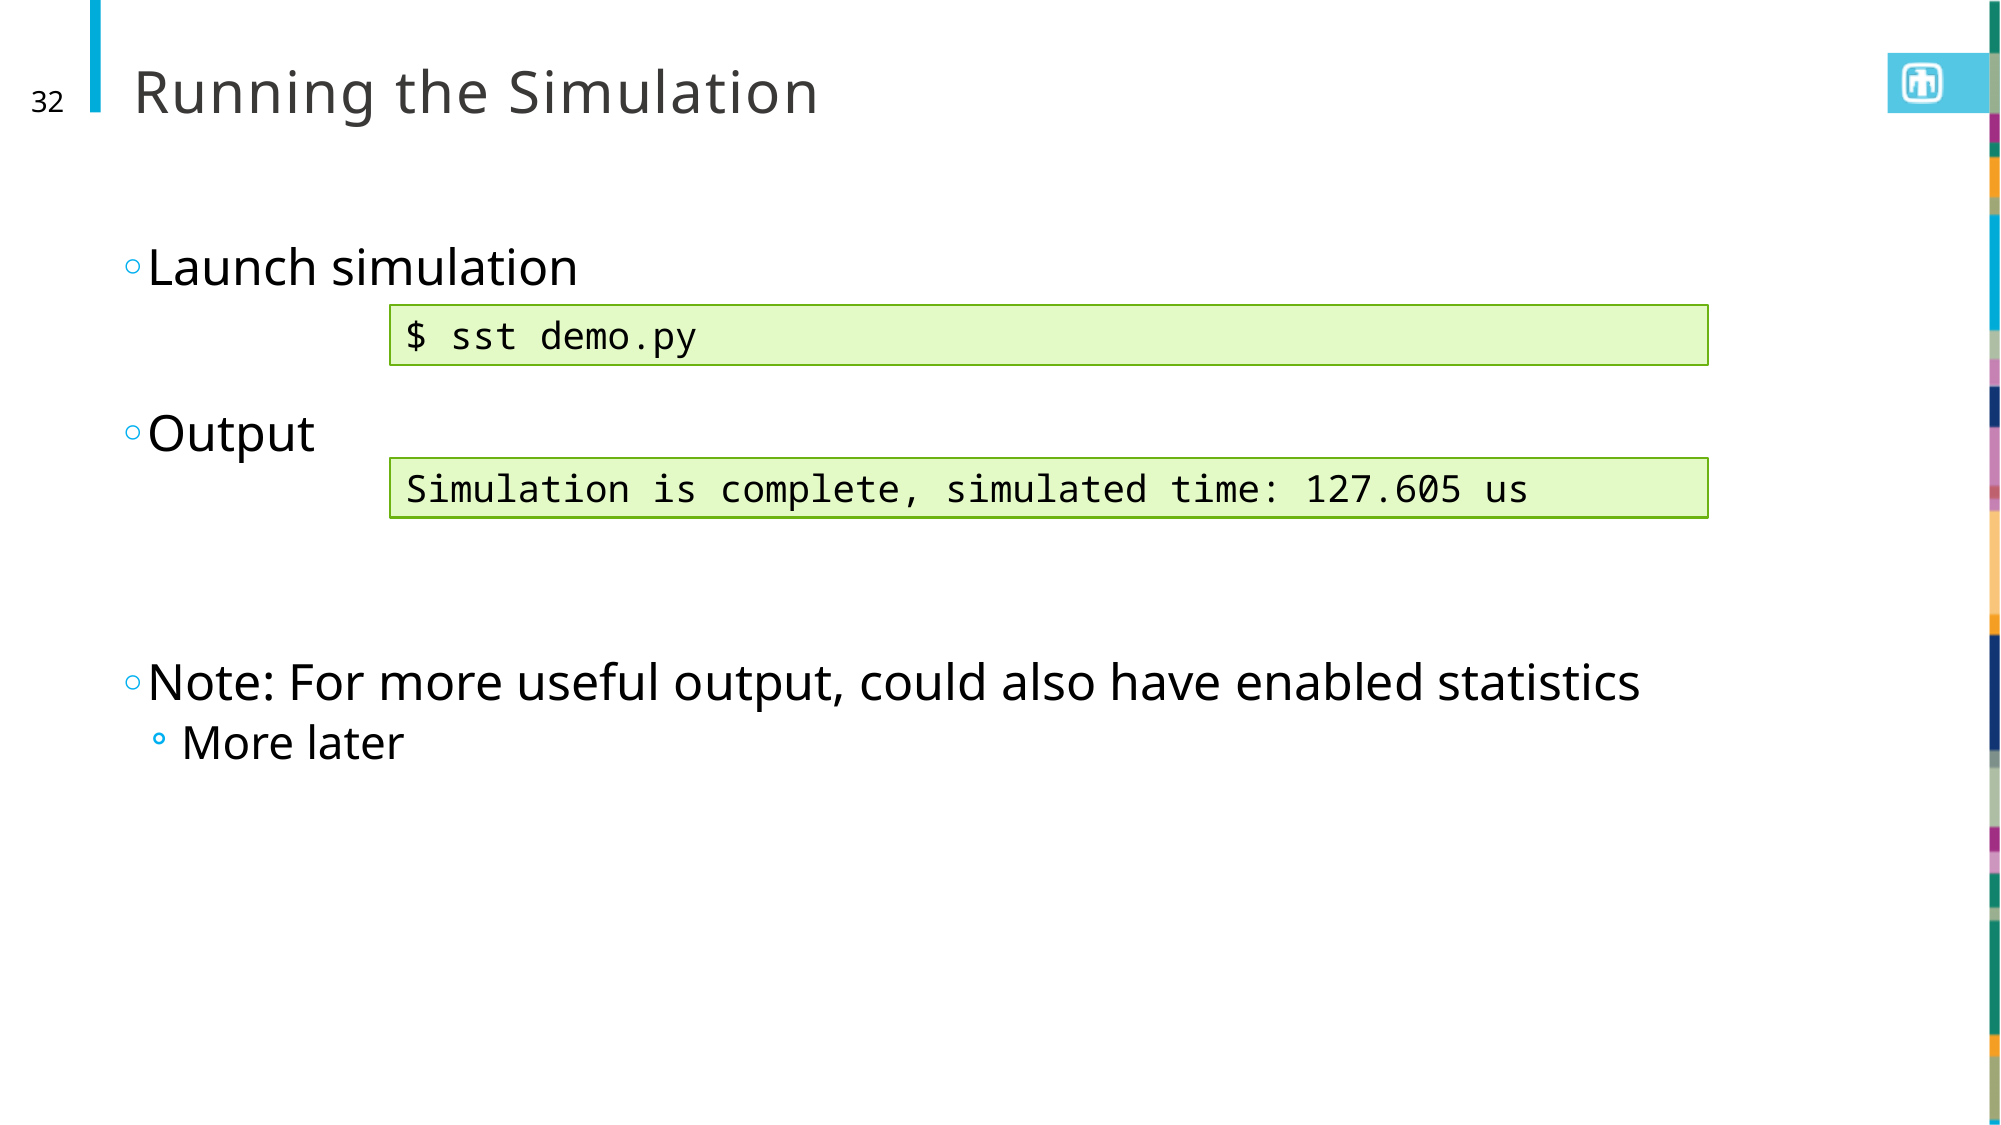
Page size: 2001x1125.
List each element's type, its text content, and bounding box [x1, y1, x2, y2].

title Running the Simulation [118, 39, 1769, 133]
picture [1990, 1, 1999, 215]
slide_number 32 [10, 73, 80, 133]
list Launch simulation Output Note: For more useful output, could also have enabled statistics More later [118, 234, 1888, 1000]
text_box Simulation is complete, simulated time: 127.605 us [389, 457, 1709, 519]
text_box $ sst demo.py [389, 304, 1709, 366]
picture [1901, 62, 1944, 104]
picture [1990, 330, 1999, 1120]
